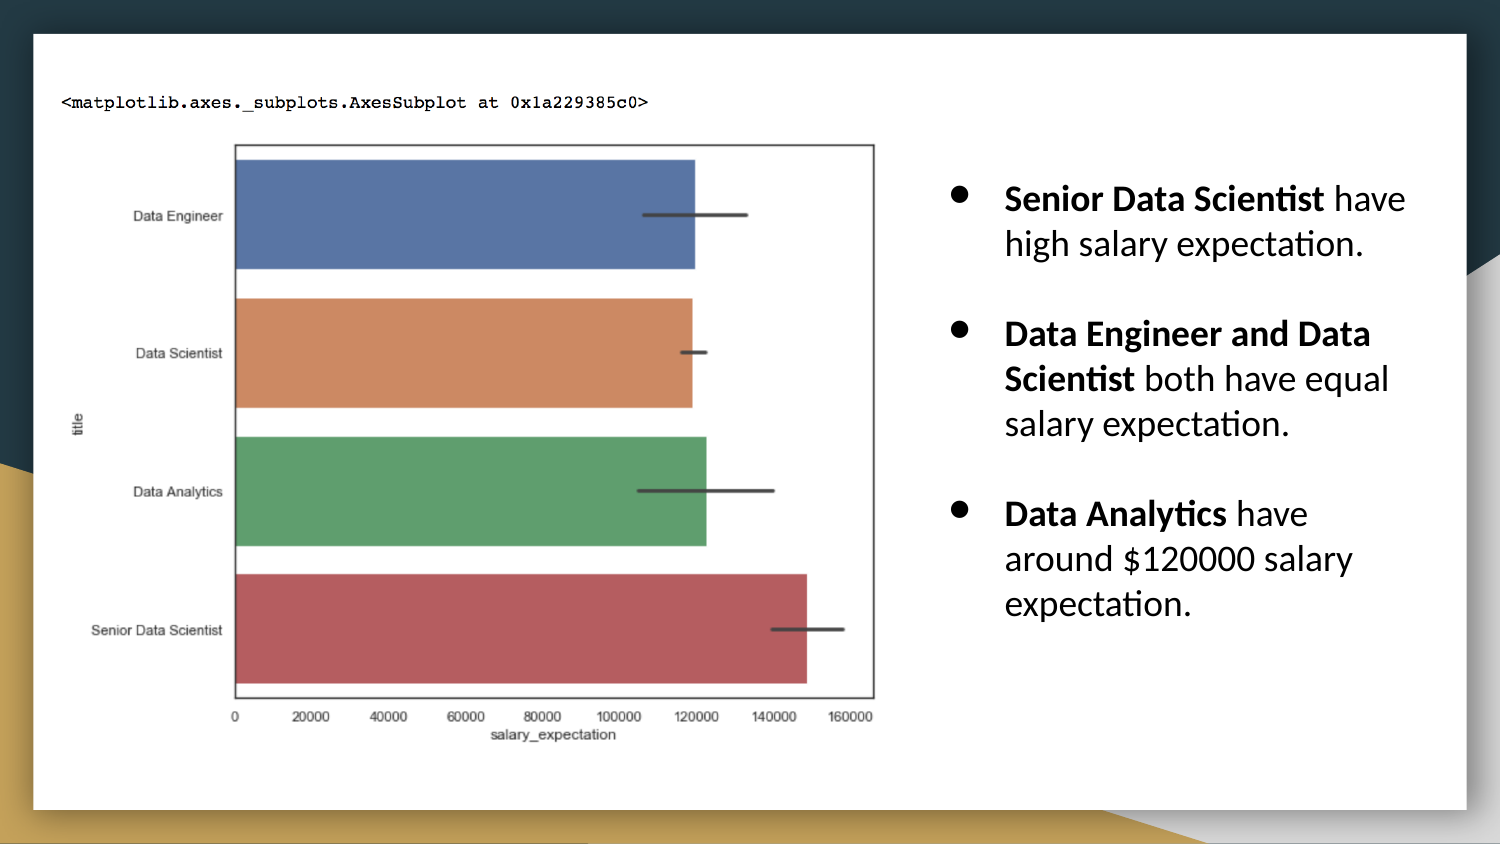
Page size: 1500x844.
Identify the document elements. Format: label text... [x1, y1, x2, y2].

text_box Senior Data Scientist have high salary expectation. Data Engineer and Data Scientist both have equal salary expectation. Data Analytics have around $120000 salary expectation. [962, 158, 1441, 643]
picture [49, 83, 958, 760]
